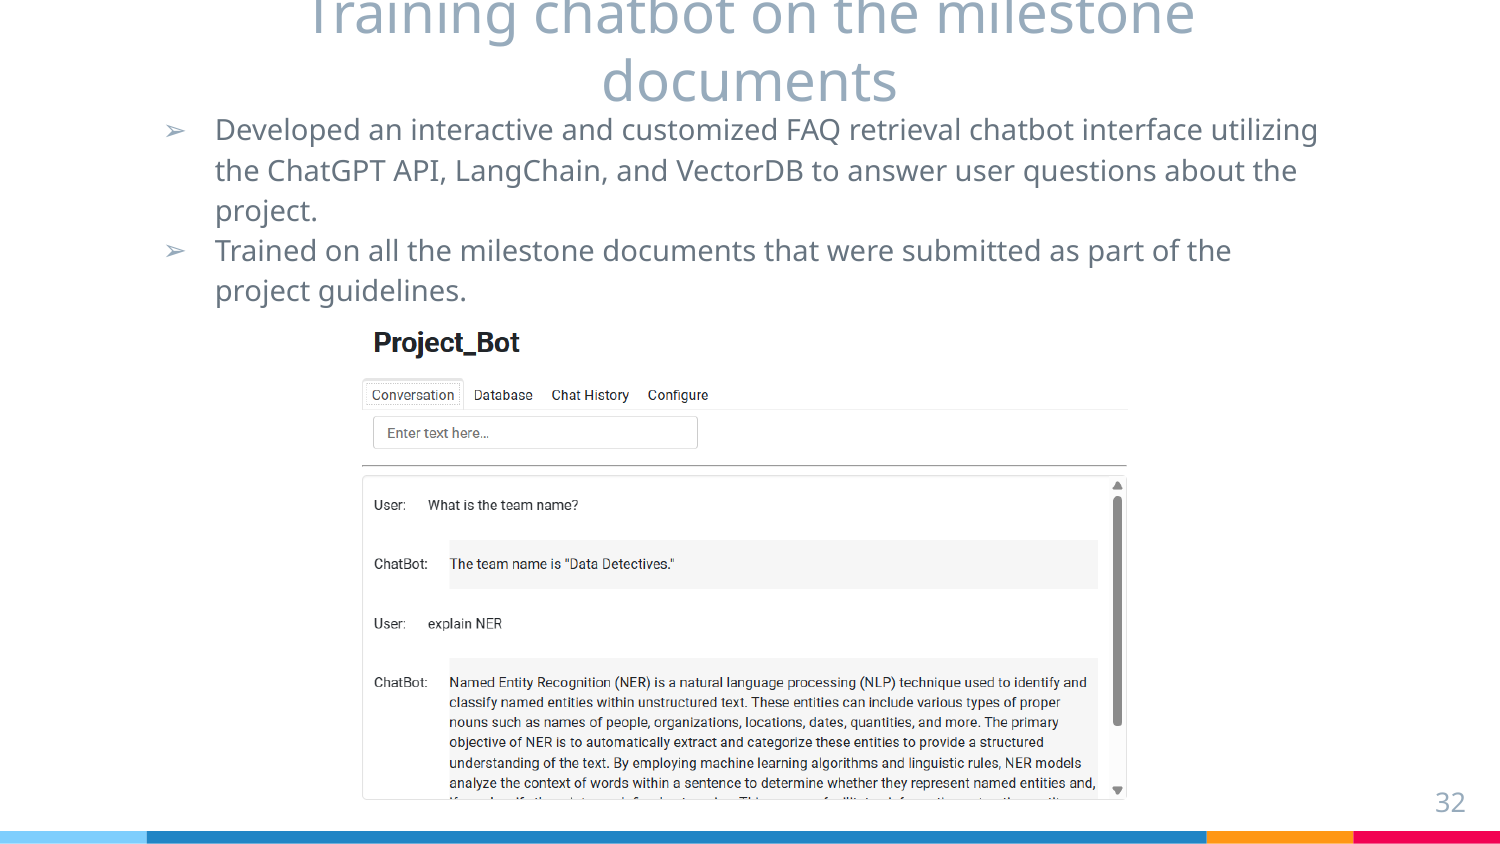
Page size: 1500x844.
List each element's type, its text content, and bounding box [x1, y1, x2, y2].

picture [346, 326, 1128, 803]
title Training chatbot on the milestone documents [137, 14, 1363, 128]
list Developed an interactive and customized FAQ retrieval chatbot interface utilizing the ChatGPT API, LangChain, and VectorDB to answer user questions about the project. Trained on all the milestone documents that were submitted as part of the project guidelines. [124, 91, 1350, 259]
slide_number ‹#› [1391, 770, 1482, 822]
